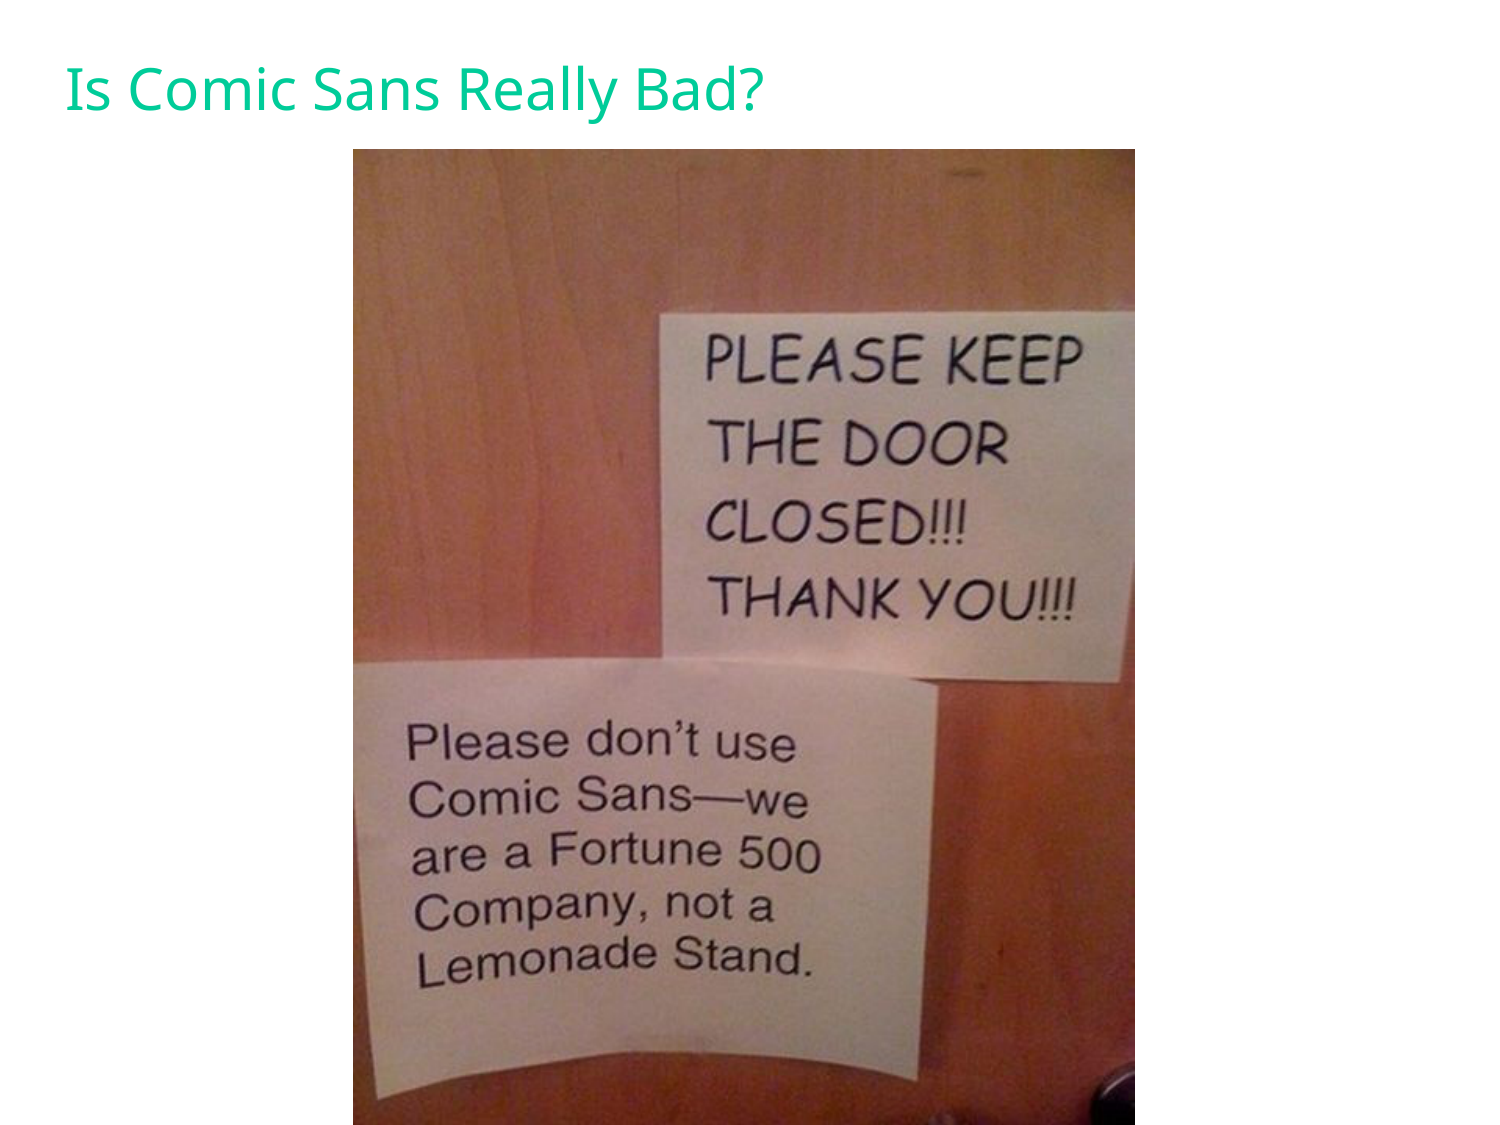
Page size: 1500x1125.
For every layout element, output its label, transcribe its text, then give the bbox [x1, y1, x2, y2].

picture [352, 149, 1135, 1125]
title Is Comic Sans Really Bad? [49, 24, 1438, 151]
